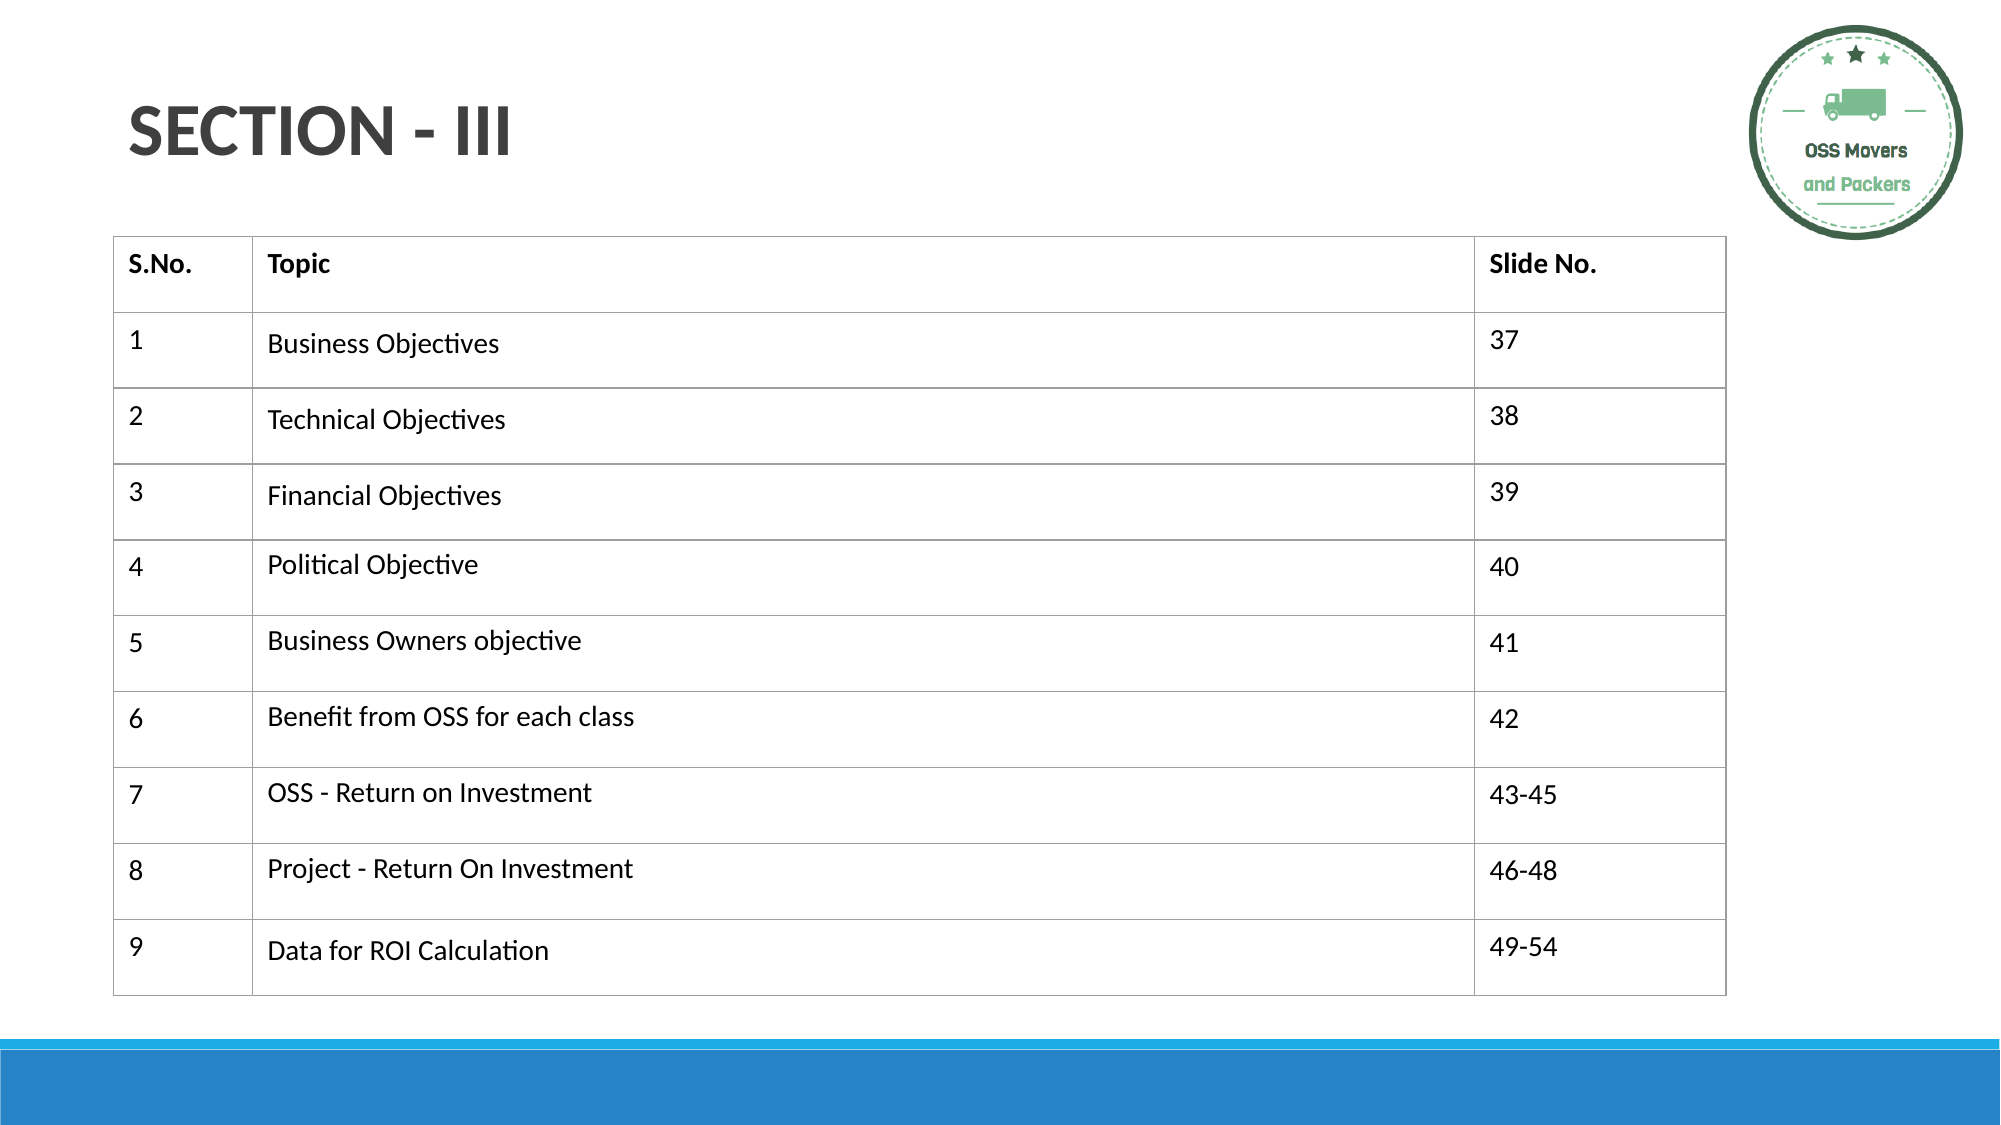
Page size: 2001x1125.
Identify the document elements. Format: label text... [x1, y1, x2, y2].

table_cell 41 [1475, 616, 1725, 691]
table_cell 5 [114, 616, 252, 691]
table_cell 2 [114, 389, 252, 463]
table_cell 49-54 [1475, 920, 1725, 995]
table_cell OSS - Return on Investment [253, 768, 1474, 843]
picture [1737, 20, 1975, 259]
table_cell Data for ROI Calculation [253, 920, 1474, 995]
table_cell 38 [1475, 389, 1725, 463]
table_cell Political Objective [253, 541, 1474, 615]
table_header Slide No. [1475, 237, 1725, 312]
table_cell Project - Return On Investment [253, 844, 1474, 919]
title SECTION - III [113, 76, 582, 178]
table_cell Financial Objectives [253, 465, 1474, 539]
table_cell Technical Objectives [253, 389, 1474, 463]
table_cell 7 [114, 768, 252, 843]
table_cell 6 [114, 692, 252, 767]
table_header Topic [253, 237, 1474, 312]
table_cell 46-48 [1475, 844, 1725, 919]
table_cell 4 [114, 541, 252, 615]
table_cell 1 [114, 313, 252, 387]
table_cell Benefit from OSS for each class [253, 692, 1474, 767]
table_cell 43-45 [1475, 768, 1725, 843]
table_cell 39 [1475, 465, 1725, 539]
table_cell Business Objectives [253, 313, 1474, 387]
table_cell 8 [114, 844, 252, 919]
table_cell 42 [1475, 692, 1725, 767]
table_cell 37 [1475, 313, 1725, 387]
table_cell Business Owners objective [253, 616, 1474, 691]
table_cell 40 [1475, 541, 1725, 615]
table_cell 9 [114, 920, 252, 995]
table_header S.No. [114, 237, 252, 312]
table_cell 3 [114, 465, 252, 539]
